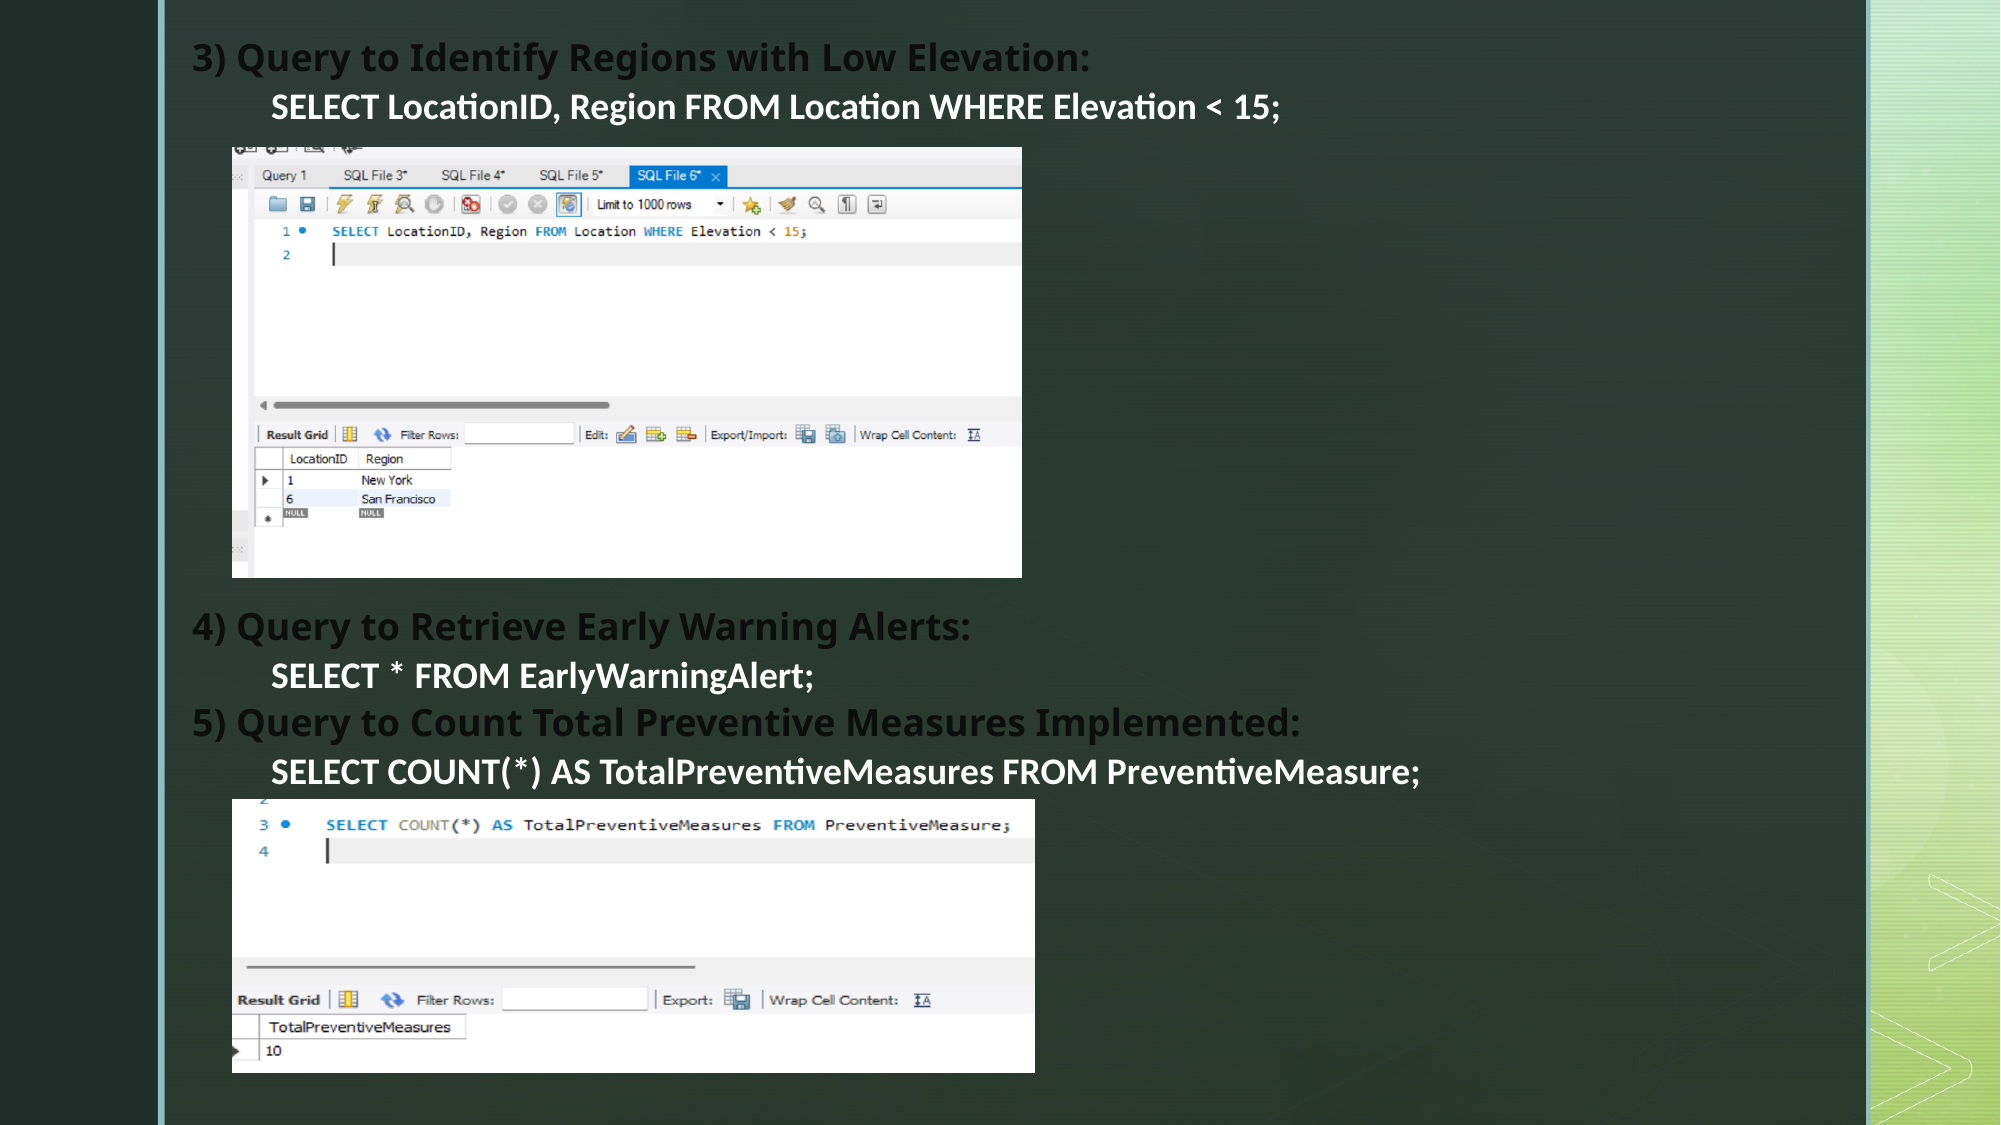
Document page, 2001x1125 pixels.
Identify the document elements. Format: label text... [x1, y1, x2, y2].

picture [232, 799, 1035, 1073]
text_box 4) Query to Retrieve Early Warning Alerts: SELECT * FROM EarlyWarningAlert; 5) Query to Count Total Preventive Measures Implemented: SELECT COUNT(*) AS TotalPreventiveMeasures FROM PreventiveMeasure; [177, 592, 1870, 800]
picture [232, 147, 1022, 578]
picture [1871, 0, 2001, 1125]
text_box 3) Query to Identify Regions with Low Elevation: SELECT LocationID, Region FROM Location WHERE Elevation < 15; [177, 23, 1850, 135]
